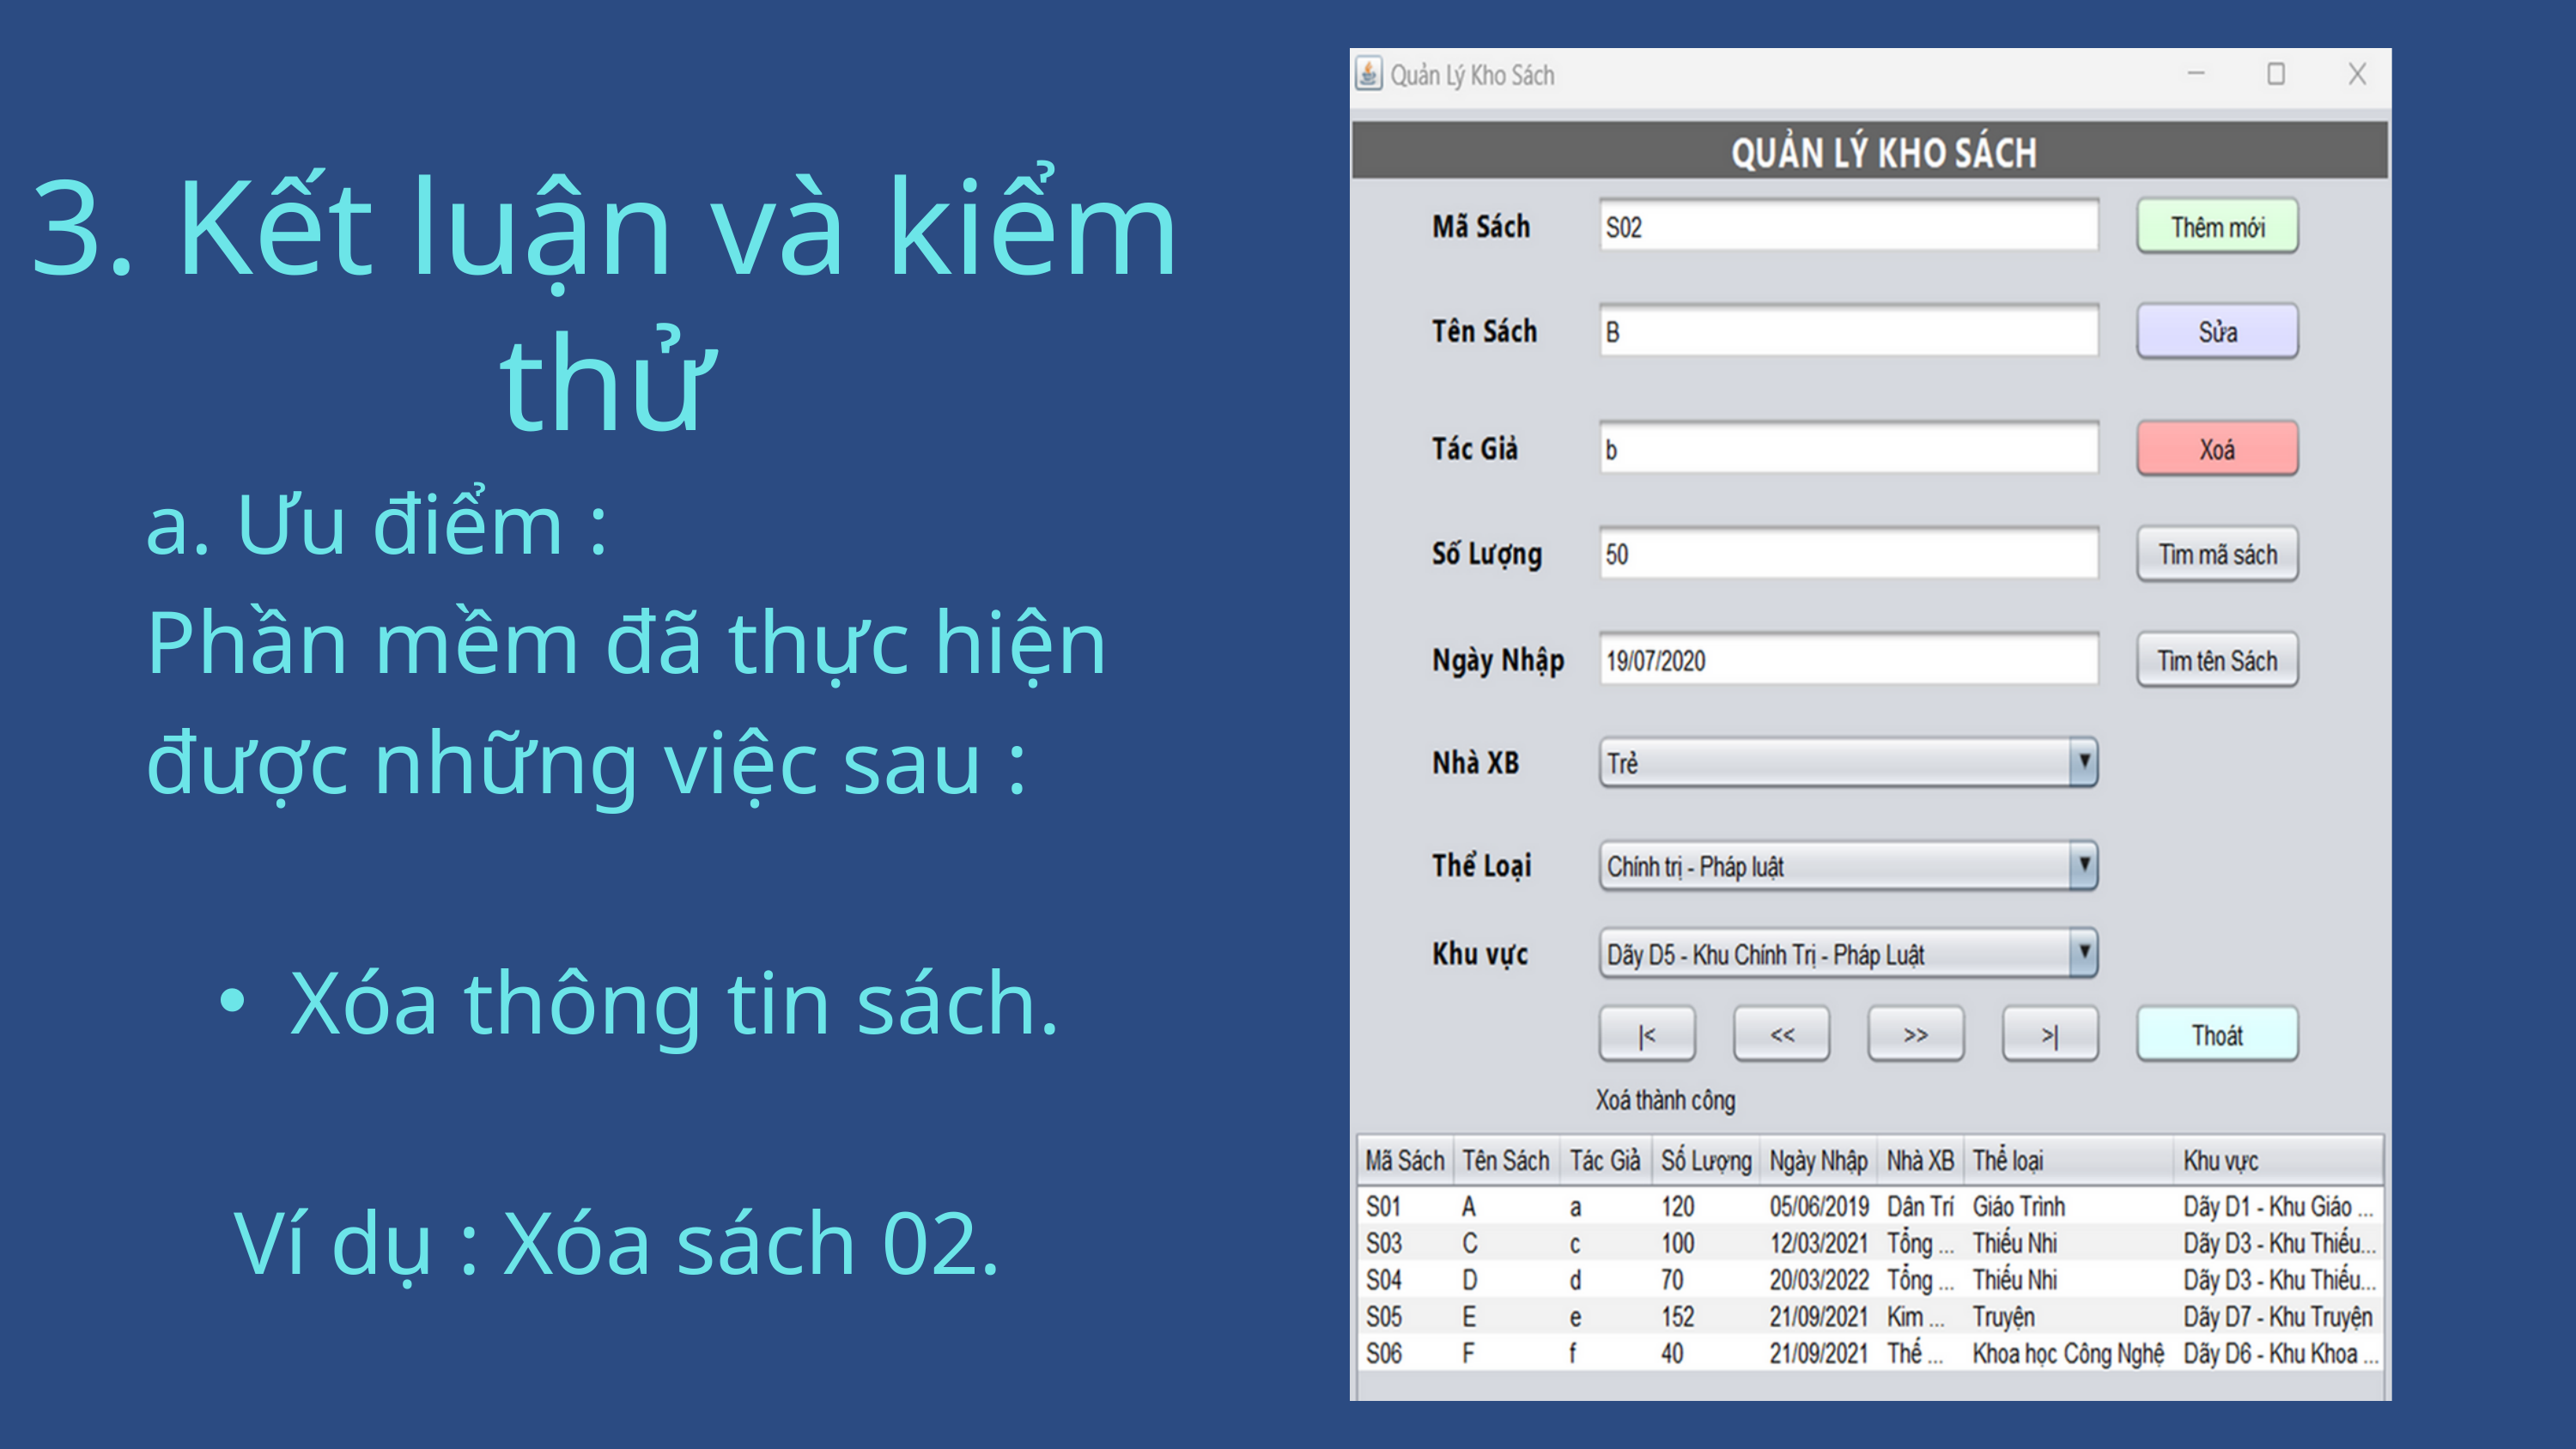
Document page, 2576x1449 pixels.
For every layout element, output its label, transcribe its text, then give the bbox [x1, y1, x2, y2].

picture [1349, 48, 2392, 1401]
text_box a. Ưu điểm : Phần mềm đã thực hiện được những việc sau : Xóa thông tin sách. Ví dụ : Xóa sách 02. [144, 455, 1244, 1292]
text_box 3. Kết luận và kiểm thử [0, 143, 1214, 457]
